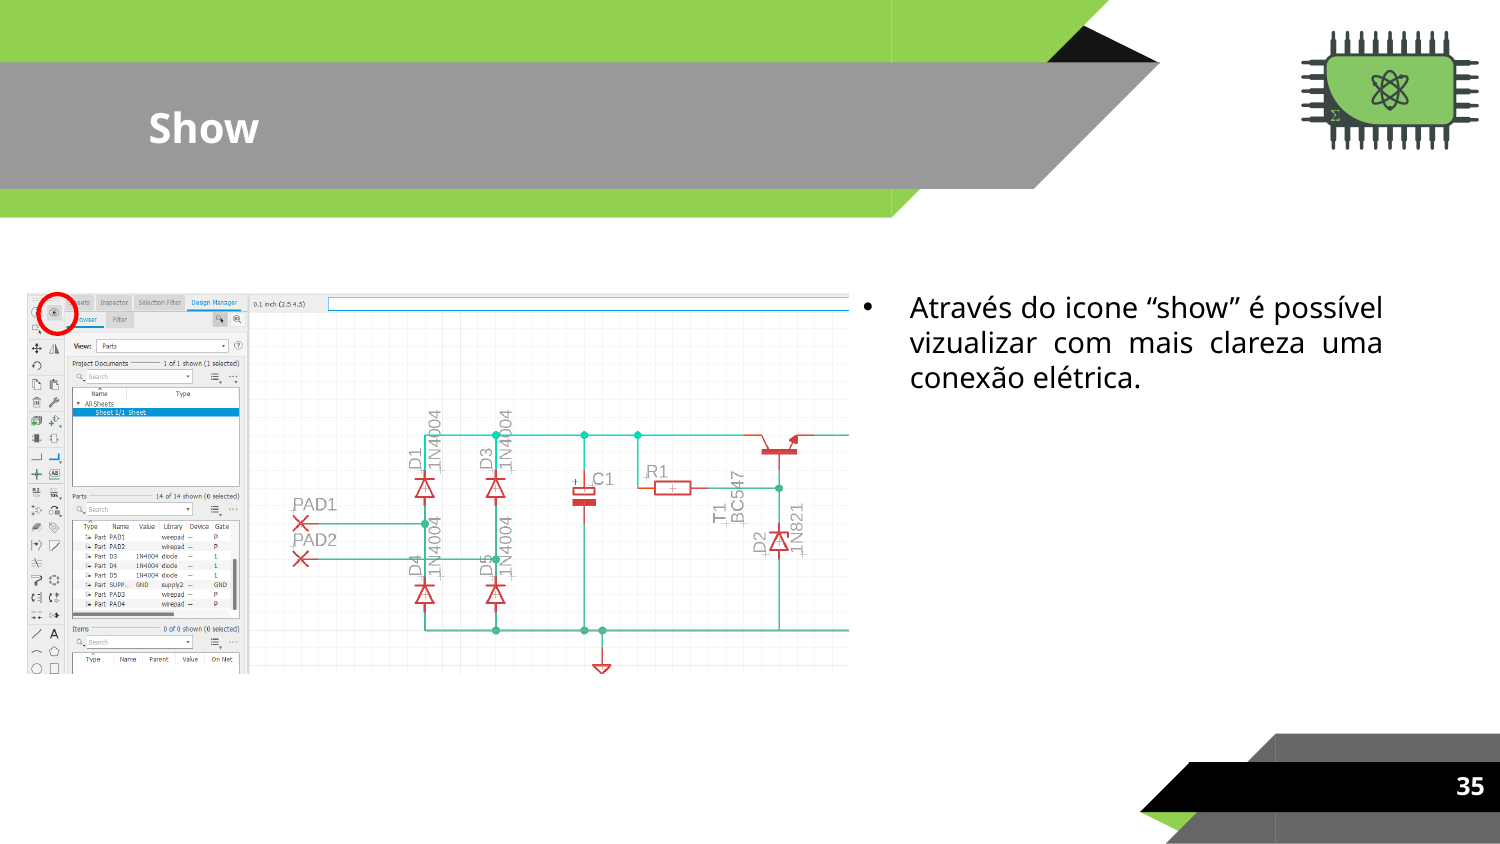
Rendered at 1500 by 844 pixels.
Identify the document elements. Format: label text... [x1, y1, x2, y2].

picture [1292, 20, 1484, 152]
picture [26, 293, 849, 674]
title Show [133, 64, 997, 190]
slide_number 35 [1255, 761, 1500, 814]
text_box Através do icone “show” é possível vizualizar com mais clareza uma conexão elétrica. [848, 281, 1399, 442]
